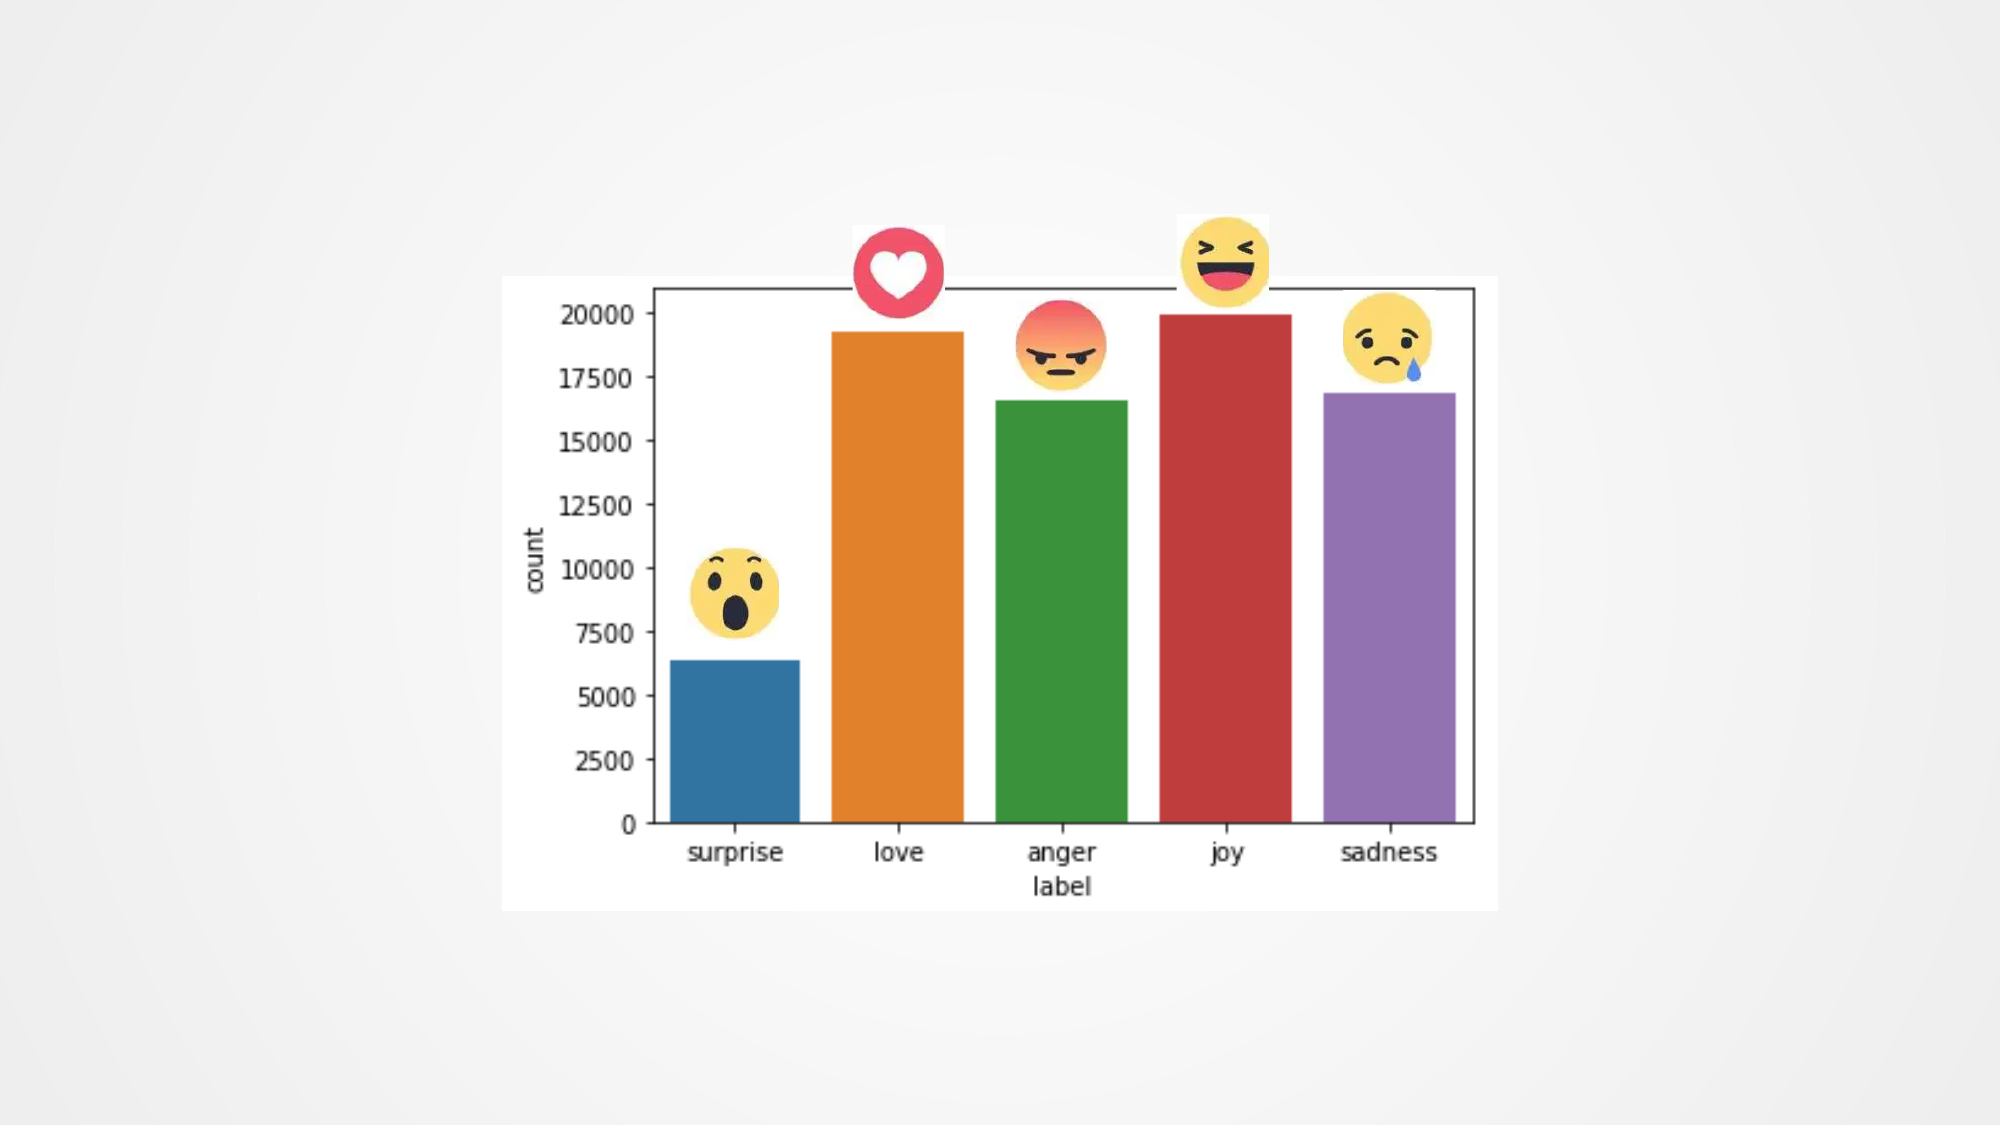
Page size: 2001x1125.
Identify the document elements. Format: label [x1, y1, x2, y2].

text_box [501, 214, 1499, 911]
